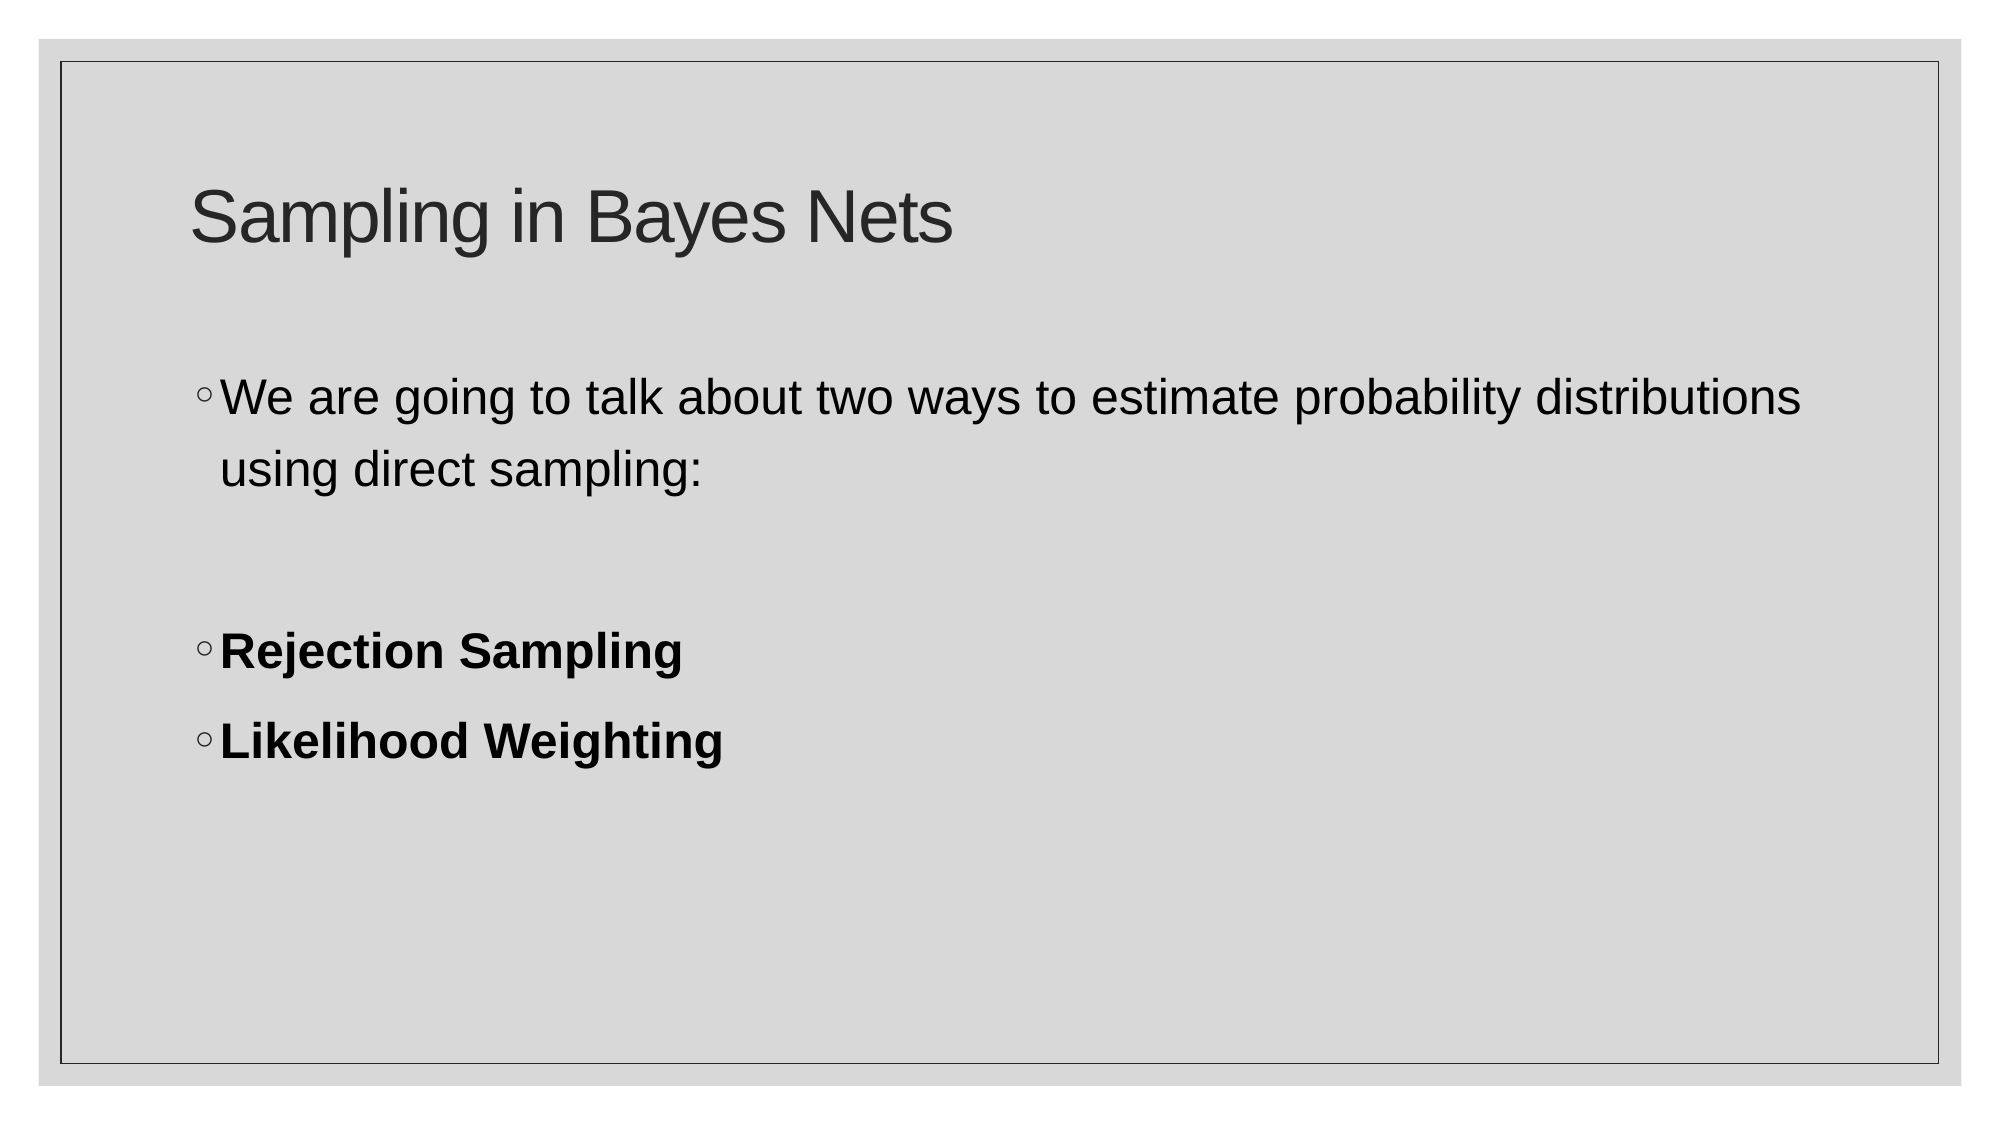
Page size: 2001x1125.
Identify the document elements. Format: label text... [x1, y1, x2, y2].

list We are going to talk about two ways to estimate probability distributions using direct sampling: Rejection Sampling Likelihood Weighting [174, 345, 1892, 977]
title Sampling in Bayes Nets [174, 105, 1825, 331]
